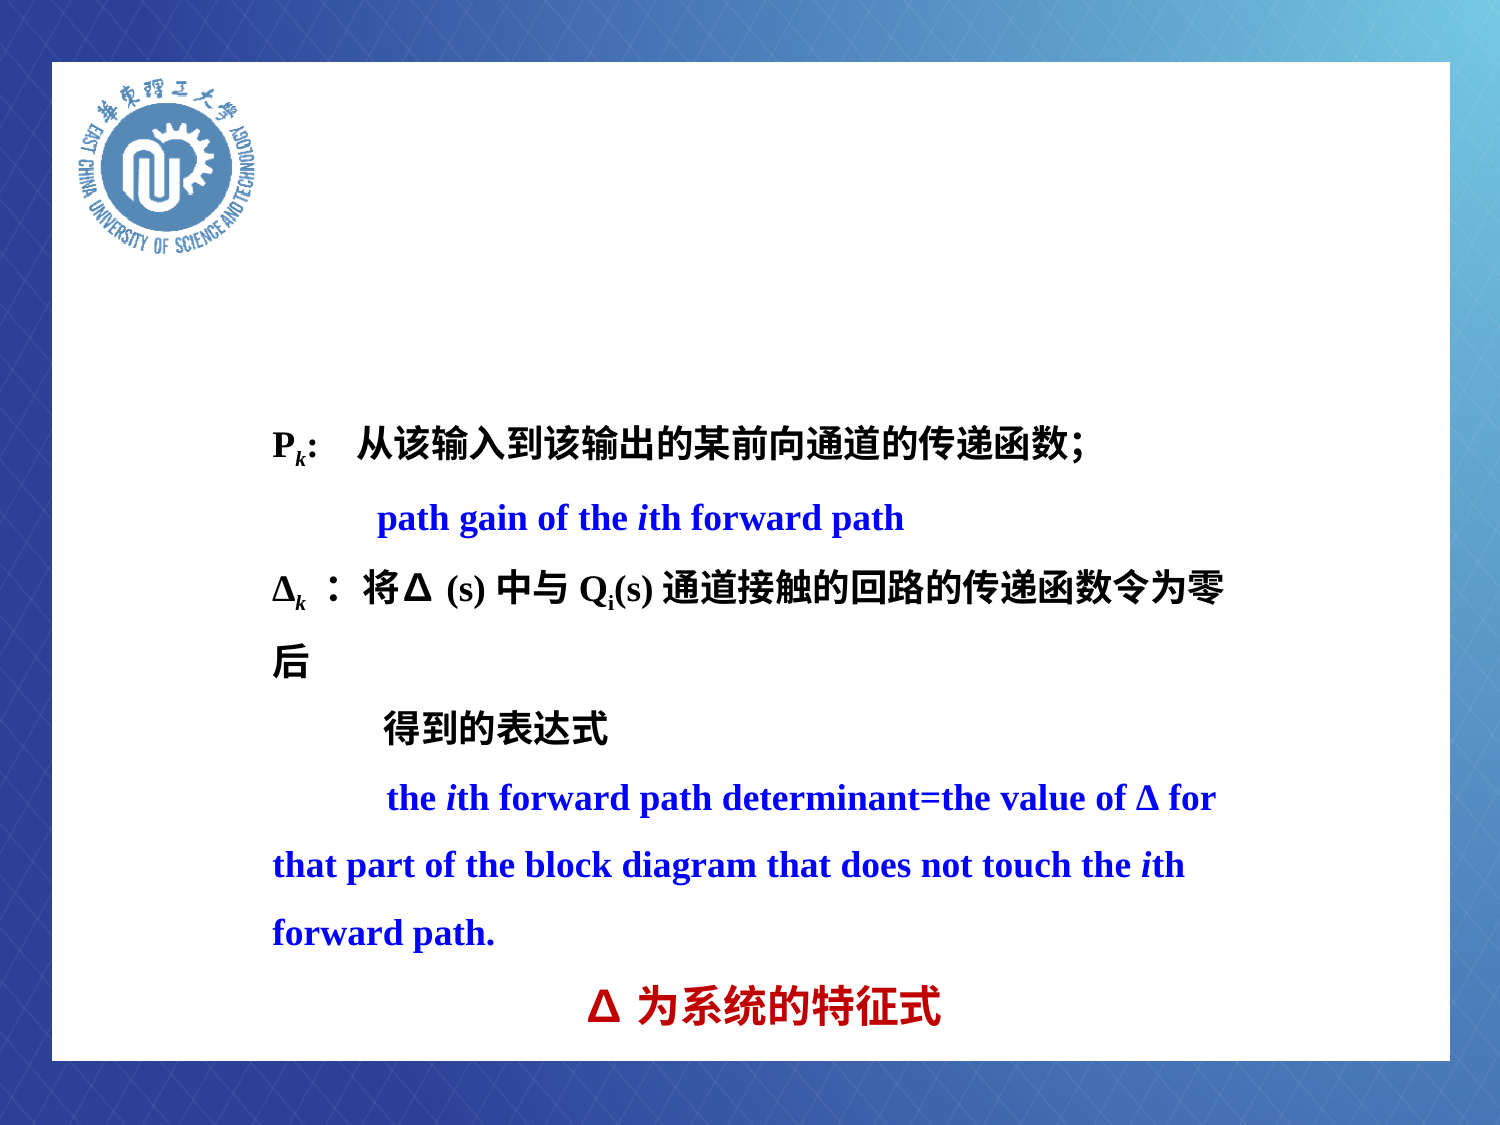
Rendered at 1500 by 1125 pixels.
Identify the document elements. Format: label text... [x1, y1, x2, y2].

picture [0, 0, 1500, 1125]
text_box Pk: 从该输入到该输出的某前向通道的传递函数； path gain of the ith forward path ∆k ：将∆(s)中与Qi(s)通道接触的回路的传递函数令为零后 得到的表达式 the ith forward path determinant=the value of ∆ for that part of the block diagram that does not touch the ith forward path. ∆为系统的特征式 [257, 386, 1278, 1039]
